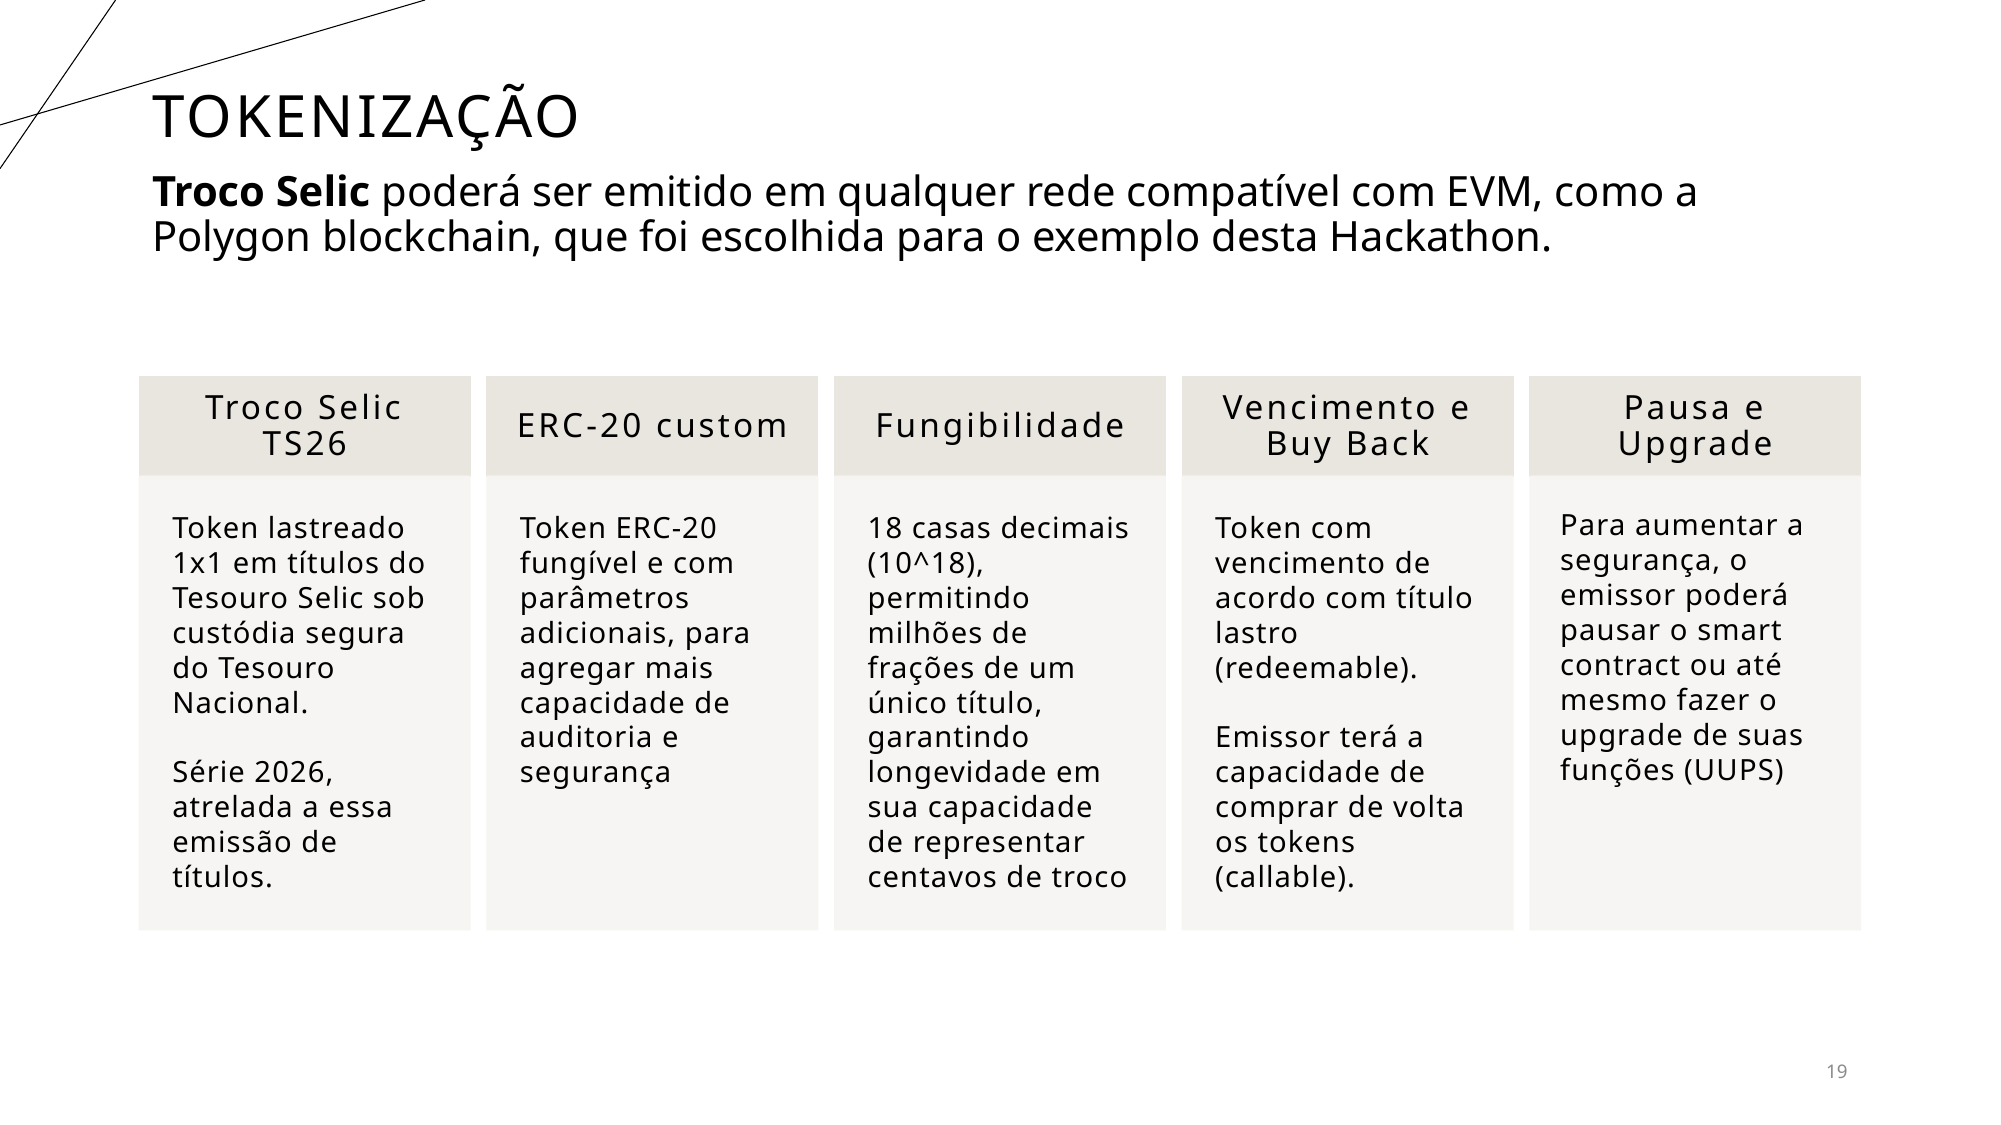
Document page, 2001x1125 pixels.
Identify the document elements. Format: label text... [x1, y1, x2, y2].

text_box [137, 346, 1863, 961]
text_box Troco Selic poderá ser emitido em qualquer rede compatível com EVM, como a Polygon blockchain, que foi escolhida para o exemplo desta Hackathon. [137, 162, 1863, 272]
title Tokenização [137, 59, 1393, 162]
slide_number 19 [1412, 1042, 1863, 1103]
